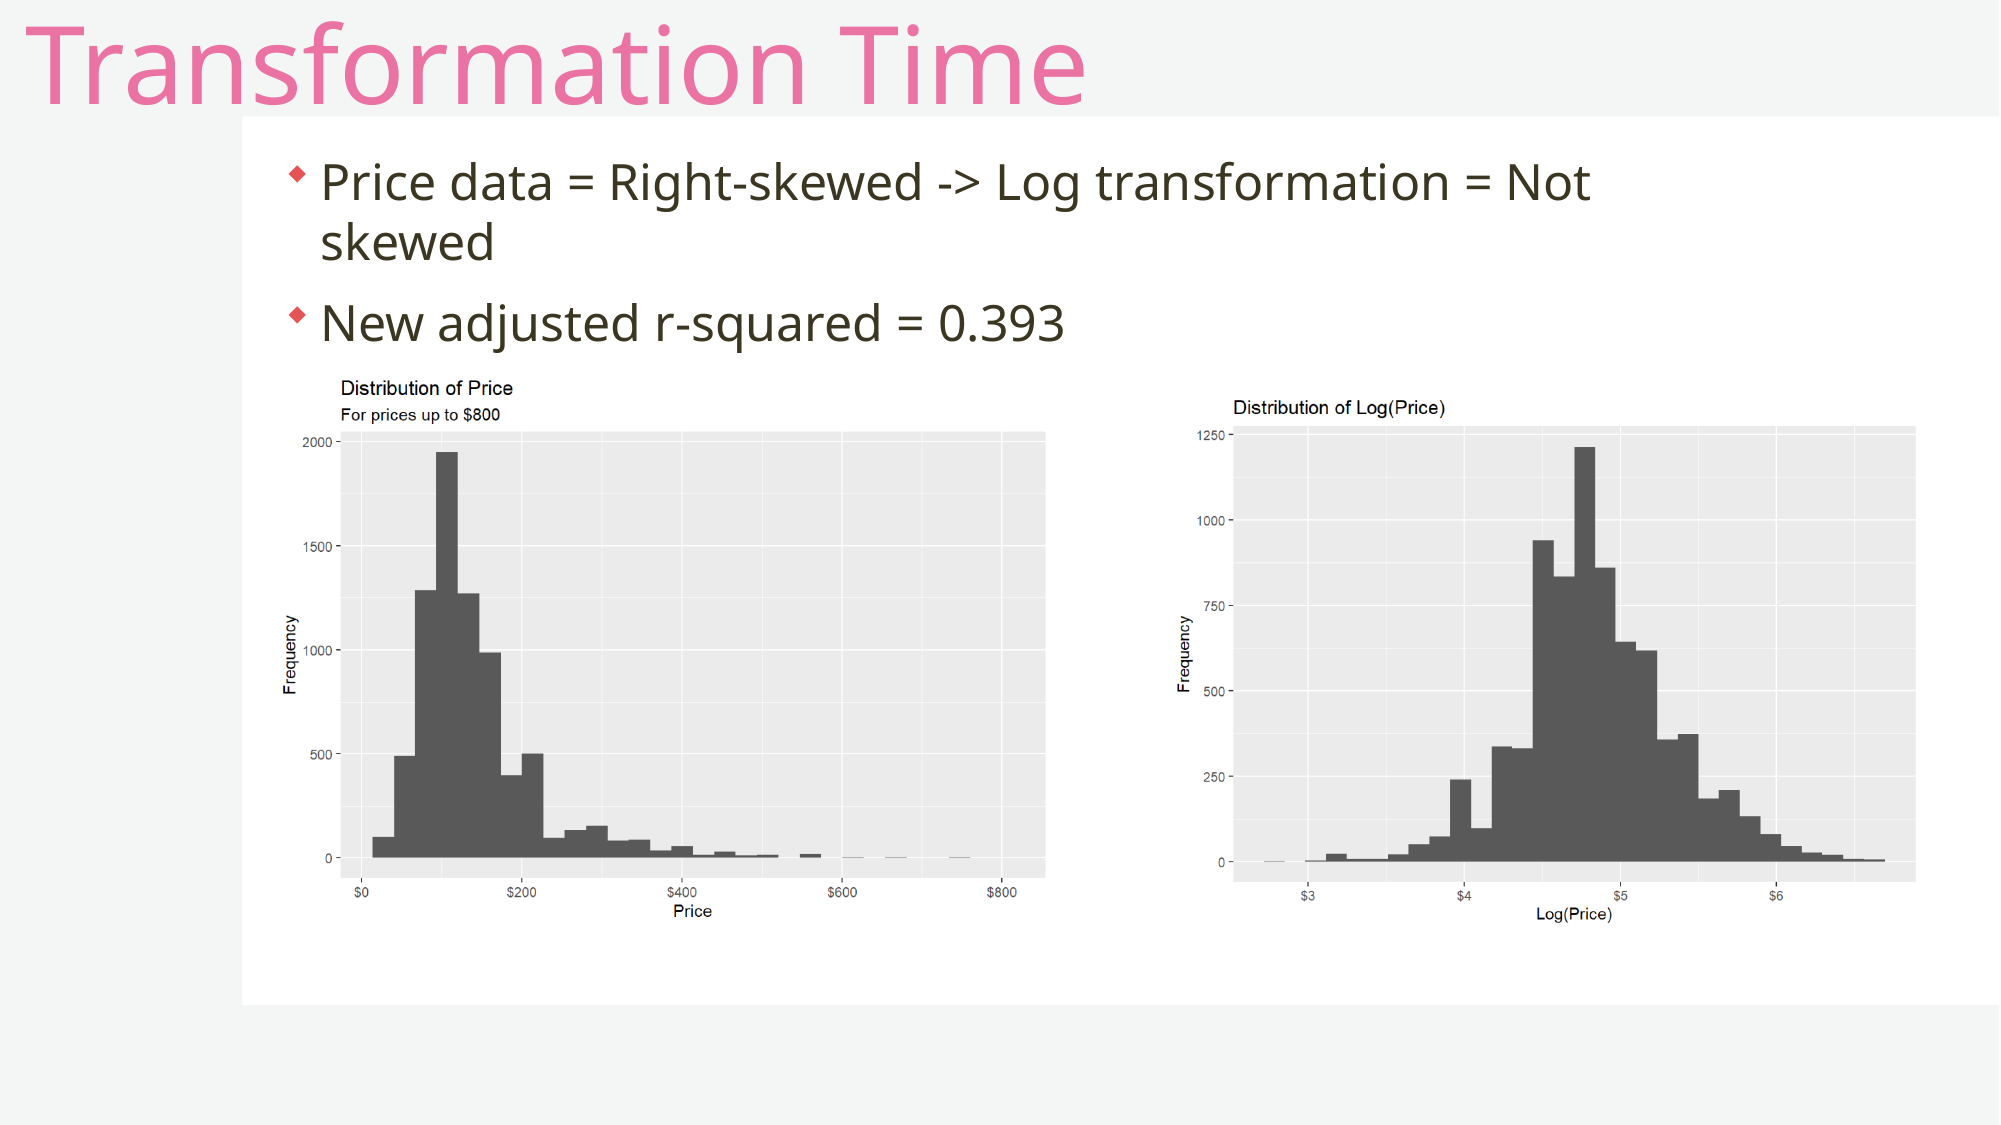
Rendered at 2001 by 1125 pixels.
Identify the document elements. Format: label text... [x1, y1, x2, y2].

title Transformation Time [10, 0, 1795, 178]
picture [1175, 384, 1930, 927]
picture [267, 365, 1057, 928]
list Price data = Right-skewed -> Log transformation = Not skewed New adjusted r-squared = 0.393 [267, 143, 1795, 834]
